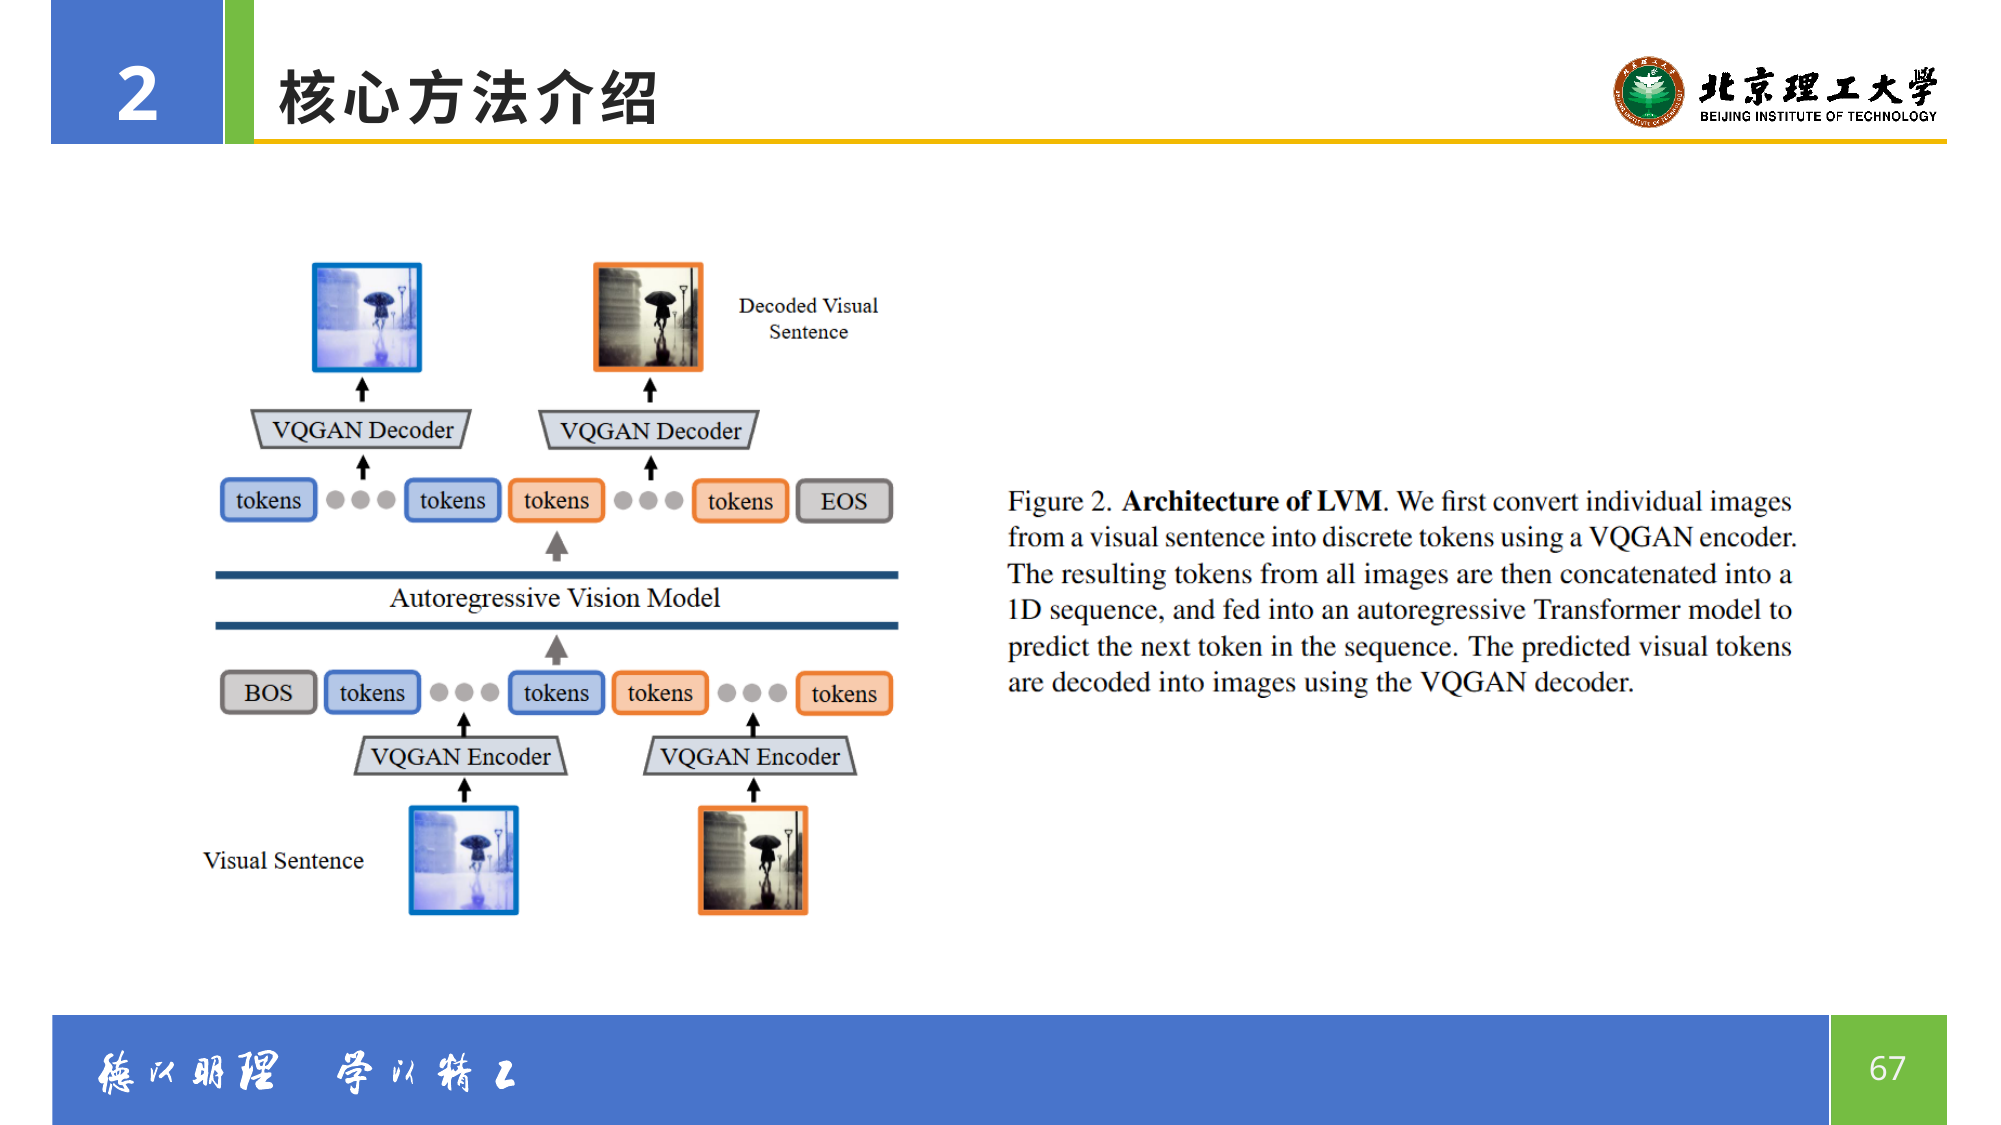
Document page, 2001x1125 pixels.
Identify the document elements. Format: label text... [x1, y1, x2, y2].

picture [1682, 56, 1937, 128]
title 核心方法介绍 [263, 52, 1682, 139]
picture [154, 249, 959, 924]
picture [999, 476, 1803, 698]
text_box 2 [58, 38, 218, 144]
